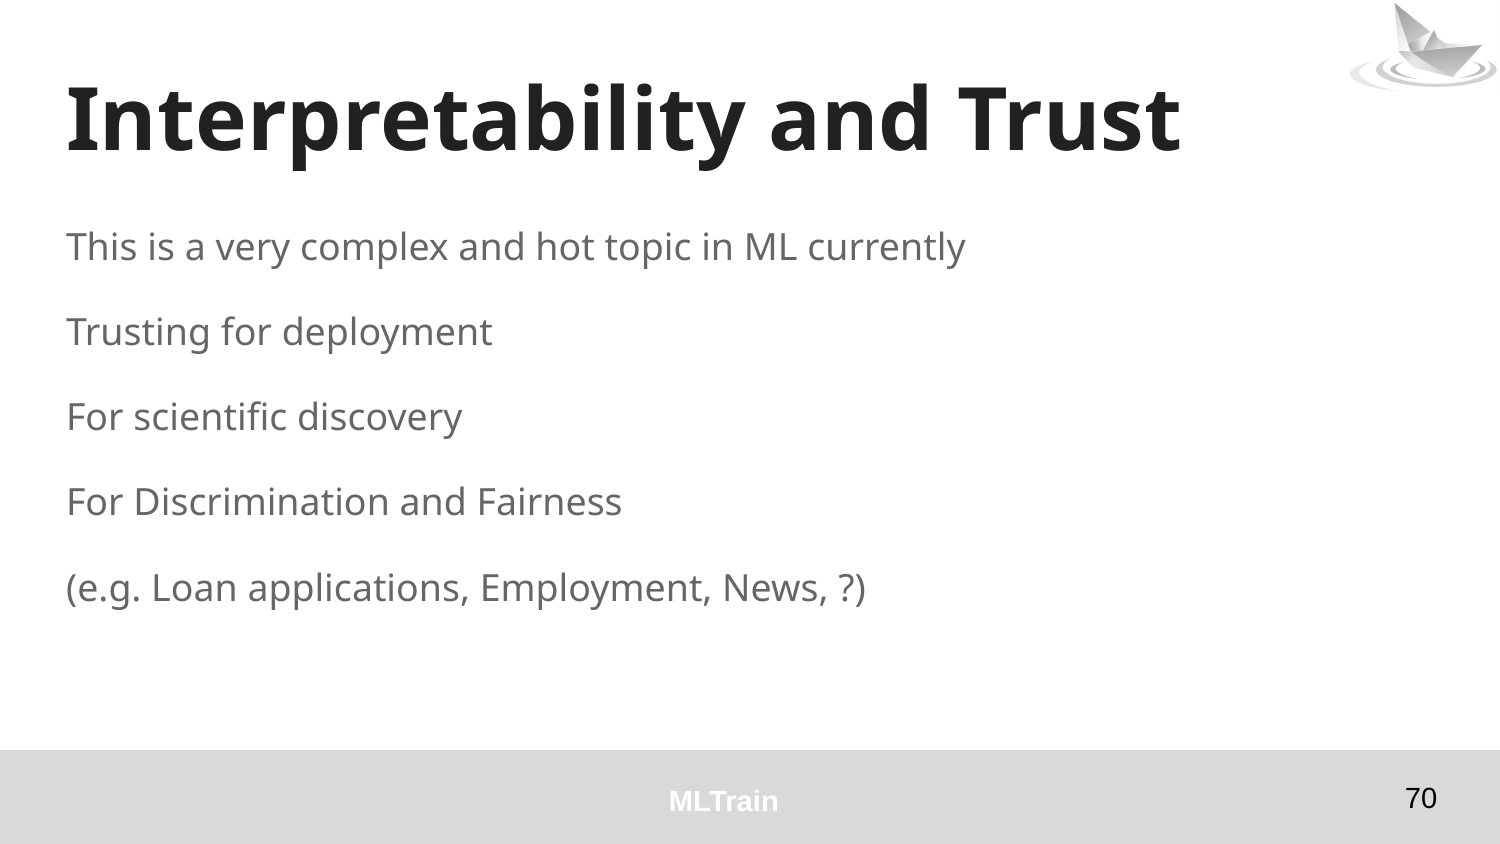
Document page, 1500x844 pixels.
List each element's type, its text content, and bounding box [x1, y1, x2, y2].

picture [1346, 0, 1500, 95]
slide_number ‹#› [1389, 764, 1480, 830]
title Interpretability and Trust [51, 48, 1449, 180]
list This is a very complex and hot topic in ML currently Trusting for deployment For scientific discovery For Discrimination and Fairness (e.g. Loan applications, Employment, News, ?) [51, 201, 1449, 743]
